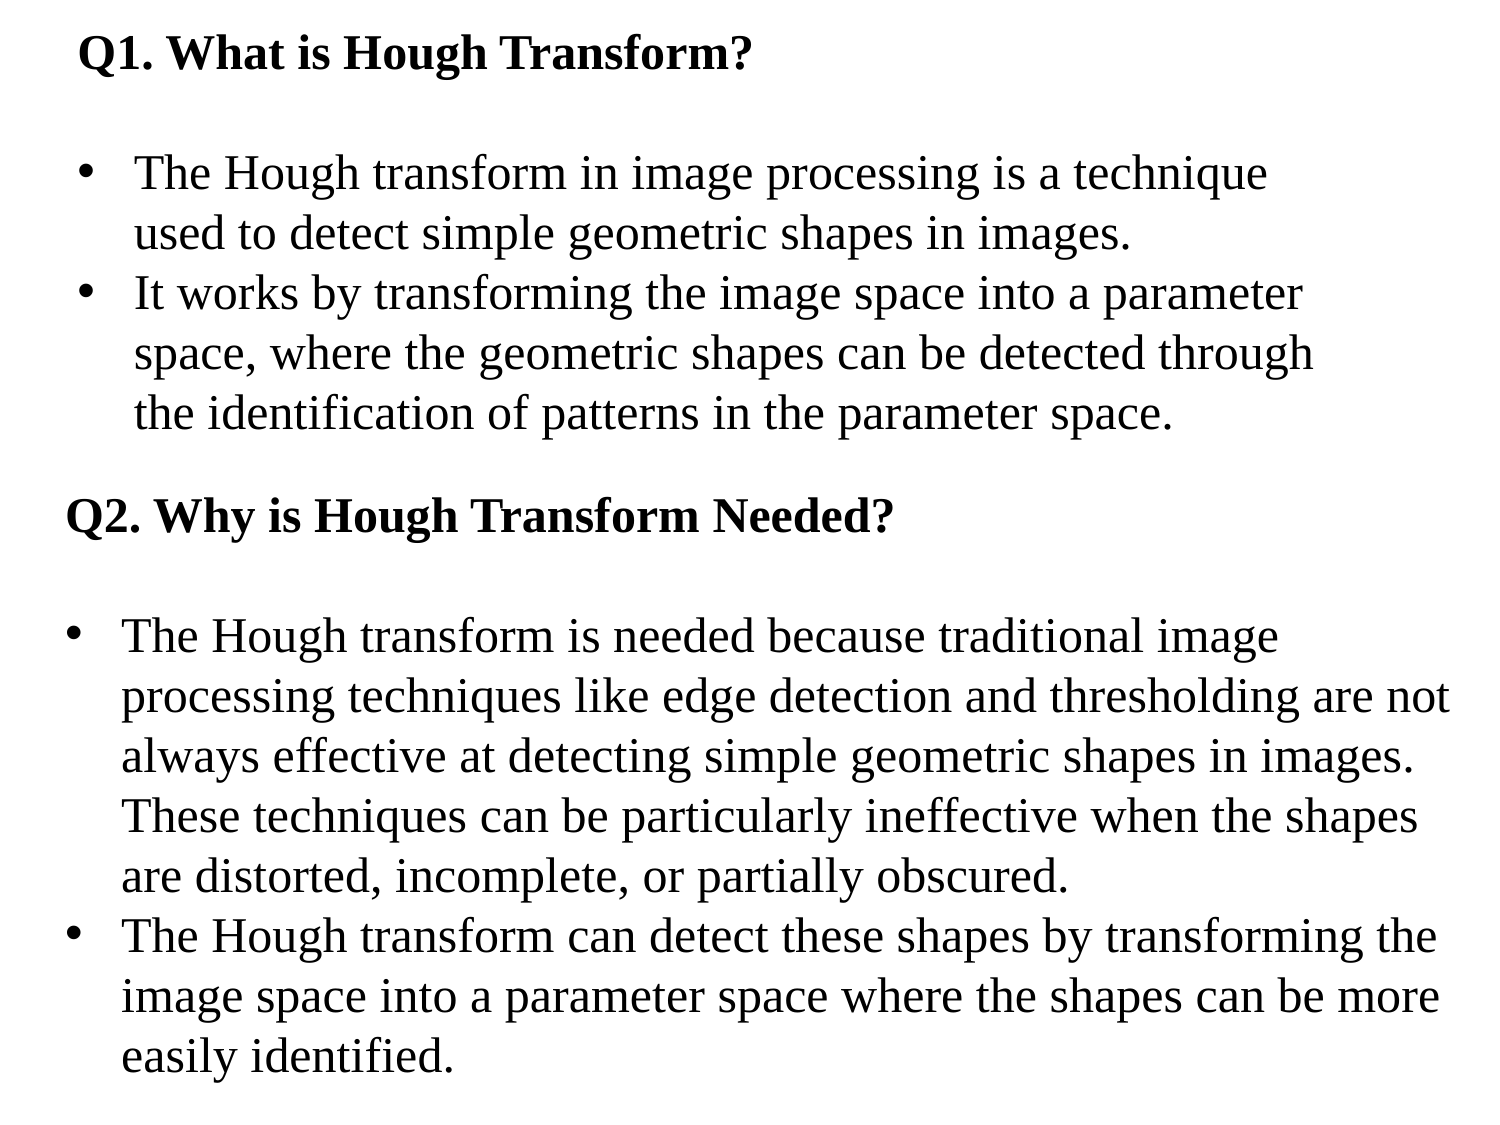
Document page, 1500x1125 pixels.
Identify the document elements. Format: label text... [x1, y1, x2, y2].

text_box Q1. What is Hough Transform? The Hough transform in image processing is a technique used to detect simple geometric shapes in images. It works by transforming the image space into a parameter space, where the geometric shapes can be detected through the identification of patterns in the parameter space. [62, 12, 1363, 452]
text_box Q2. Why is Hough Transform Needed? The Hough transform is needed because traditional image processing techniques like edge detection and thresholding are not always effective at detecting simple geometric shapes in images. These techniques can be particularly ineffective when the shapes are distorted, incomplete, or partially obscured. The Hough transform can detect these shapes by transforming the image space into a parameter space where the shapes can be more easily identified. [49, 474, 1475, 1097]
